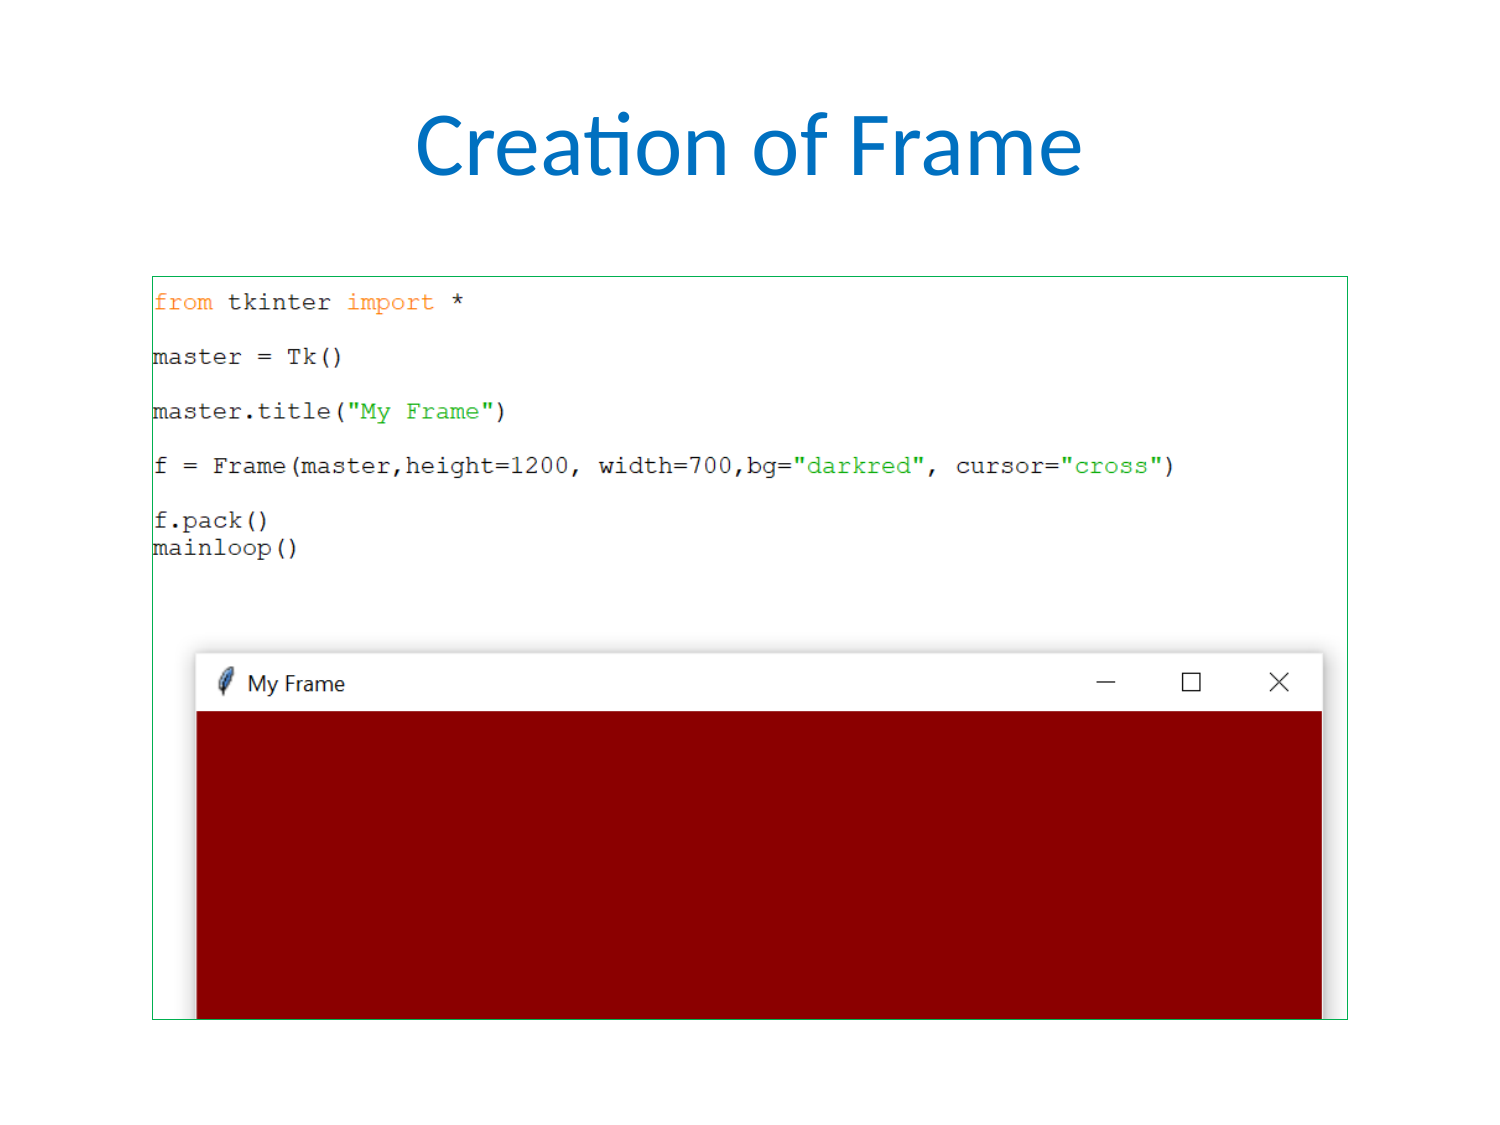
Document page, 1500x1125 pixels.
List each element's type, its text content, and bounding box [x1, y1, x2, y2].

title Creation of Frame [75, 45, 1425, 233]
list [152, 276, 1348, 1020]
